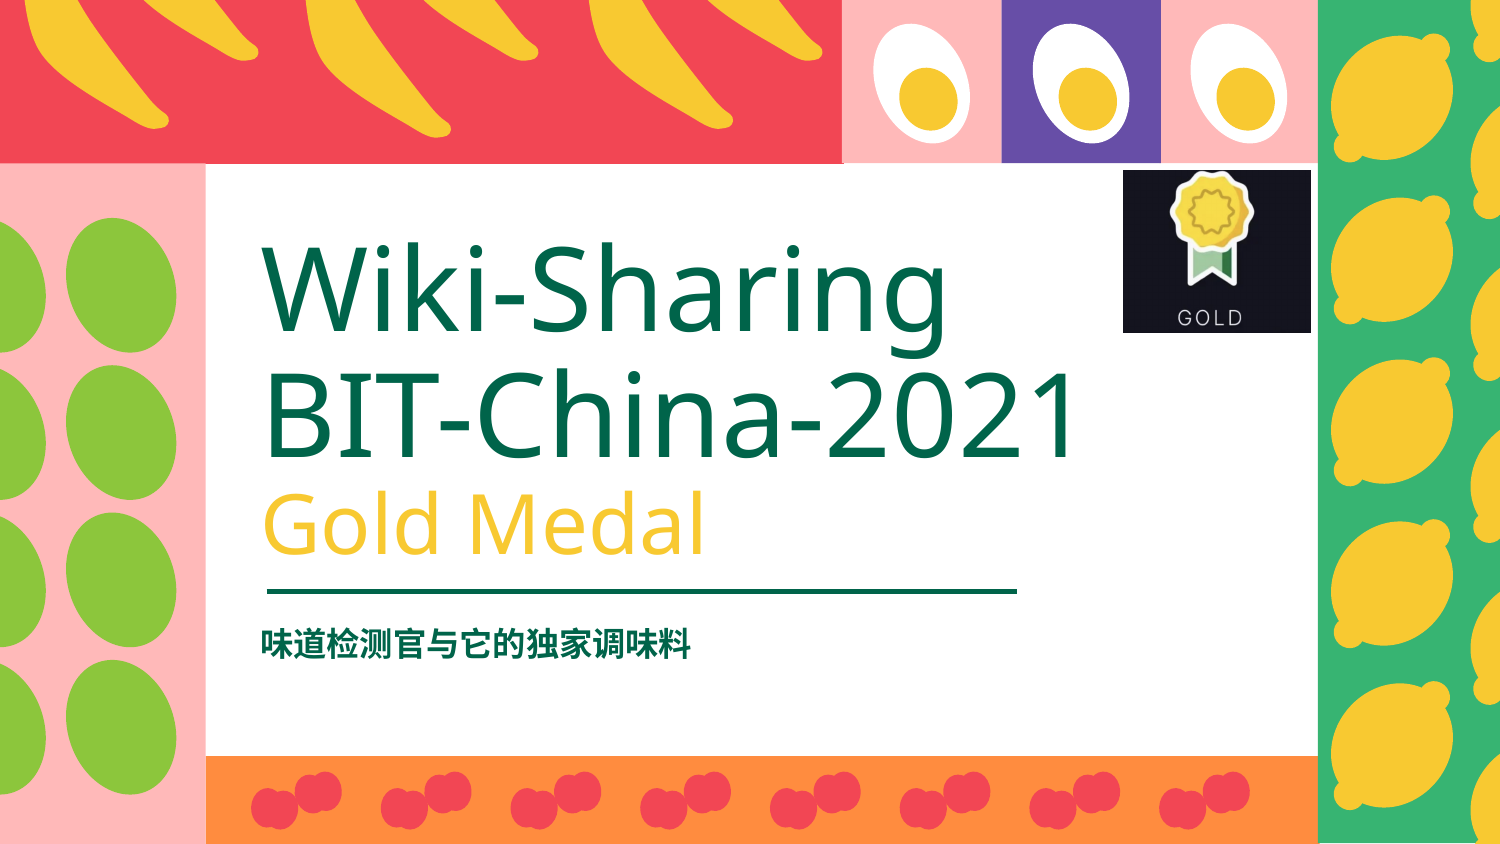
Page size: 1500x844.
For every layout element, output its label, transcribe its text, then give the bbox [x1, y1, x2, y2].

title Wiki-Sharing BIT-China-2021 Gold Medal [245, 188, 1110, 588]
subtitle 味道检测官与它的独家调味料 [245, 607, 1110, 668]
picture [1123, 170, 1311, 333]
